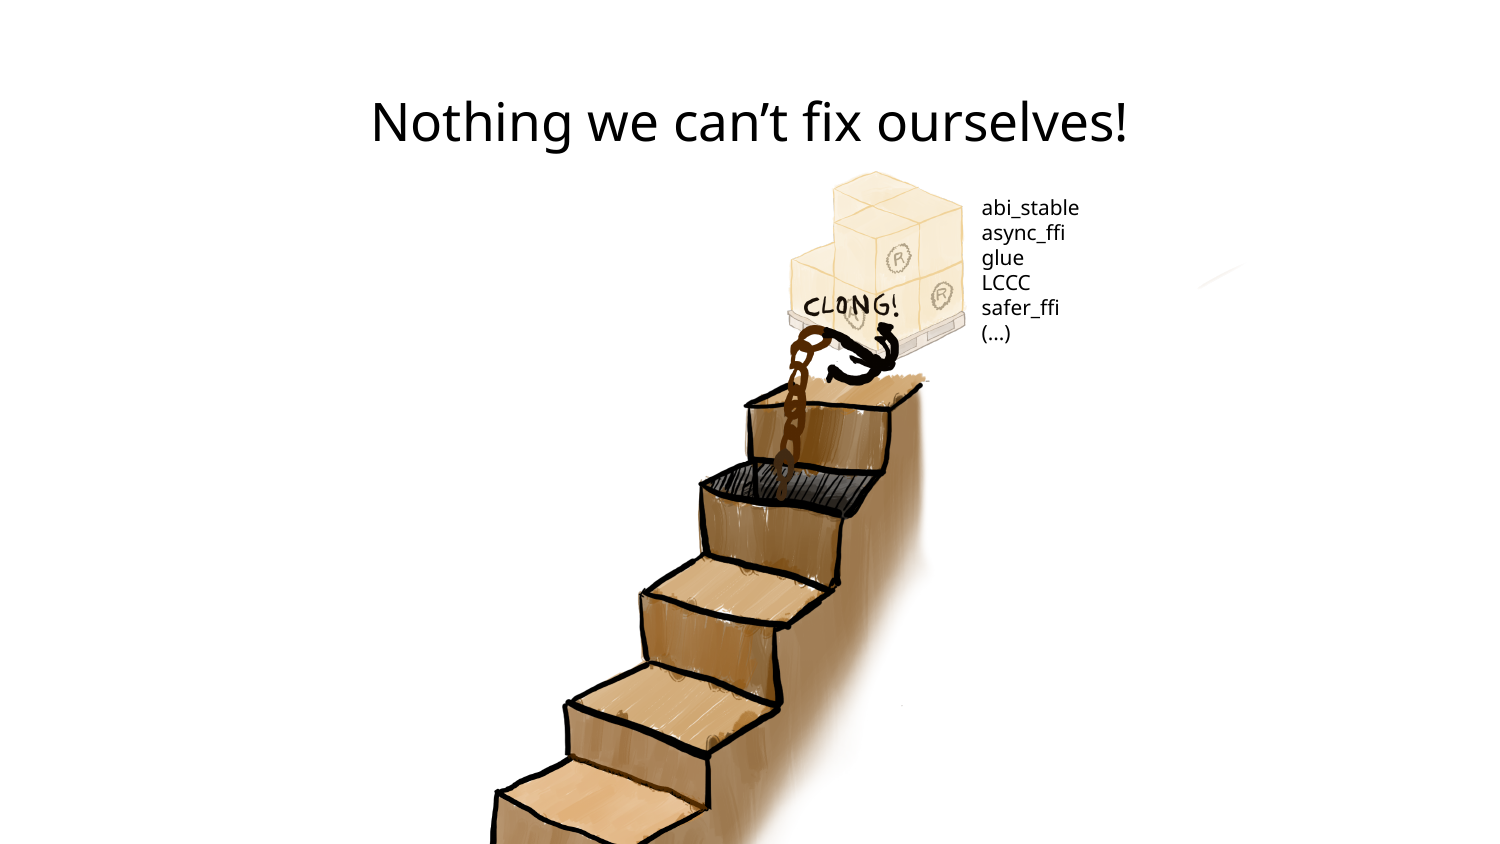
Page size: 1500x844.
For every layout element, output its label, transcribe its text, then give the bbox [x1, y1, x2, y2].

title Nothing we can’t fix ourselves! [51, 72, 1449, 167]
picture [422, 171, 1249, 844]
text_box abi_stable async_ffi glue LCCC safer_ffi (...) [971, 179, 1101, 259]
